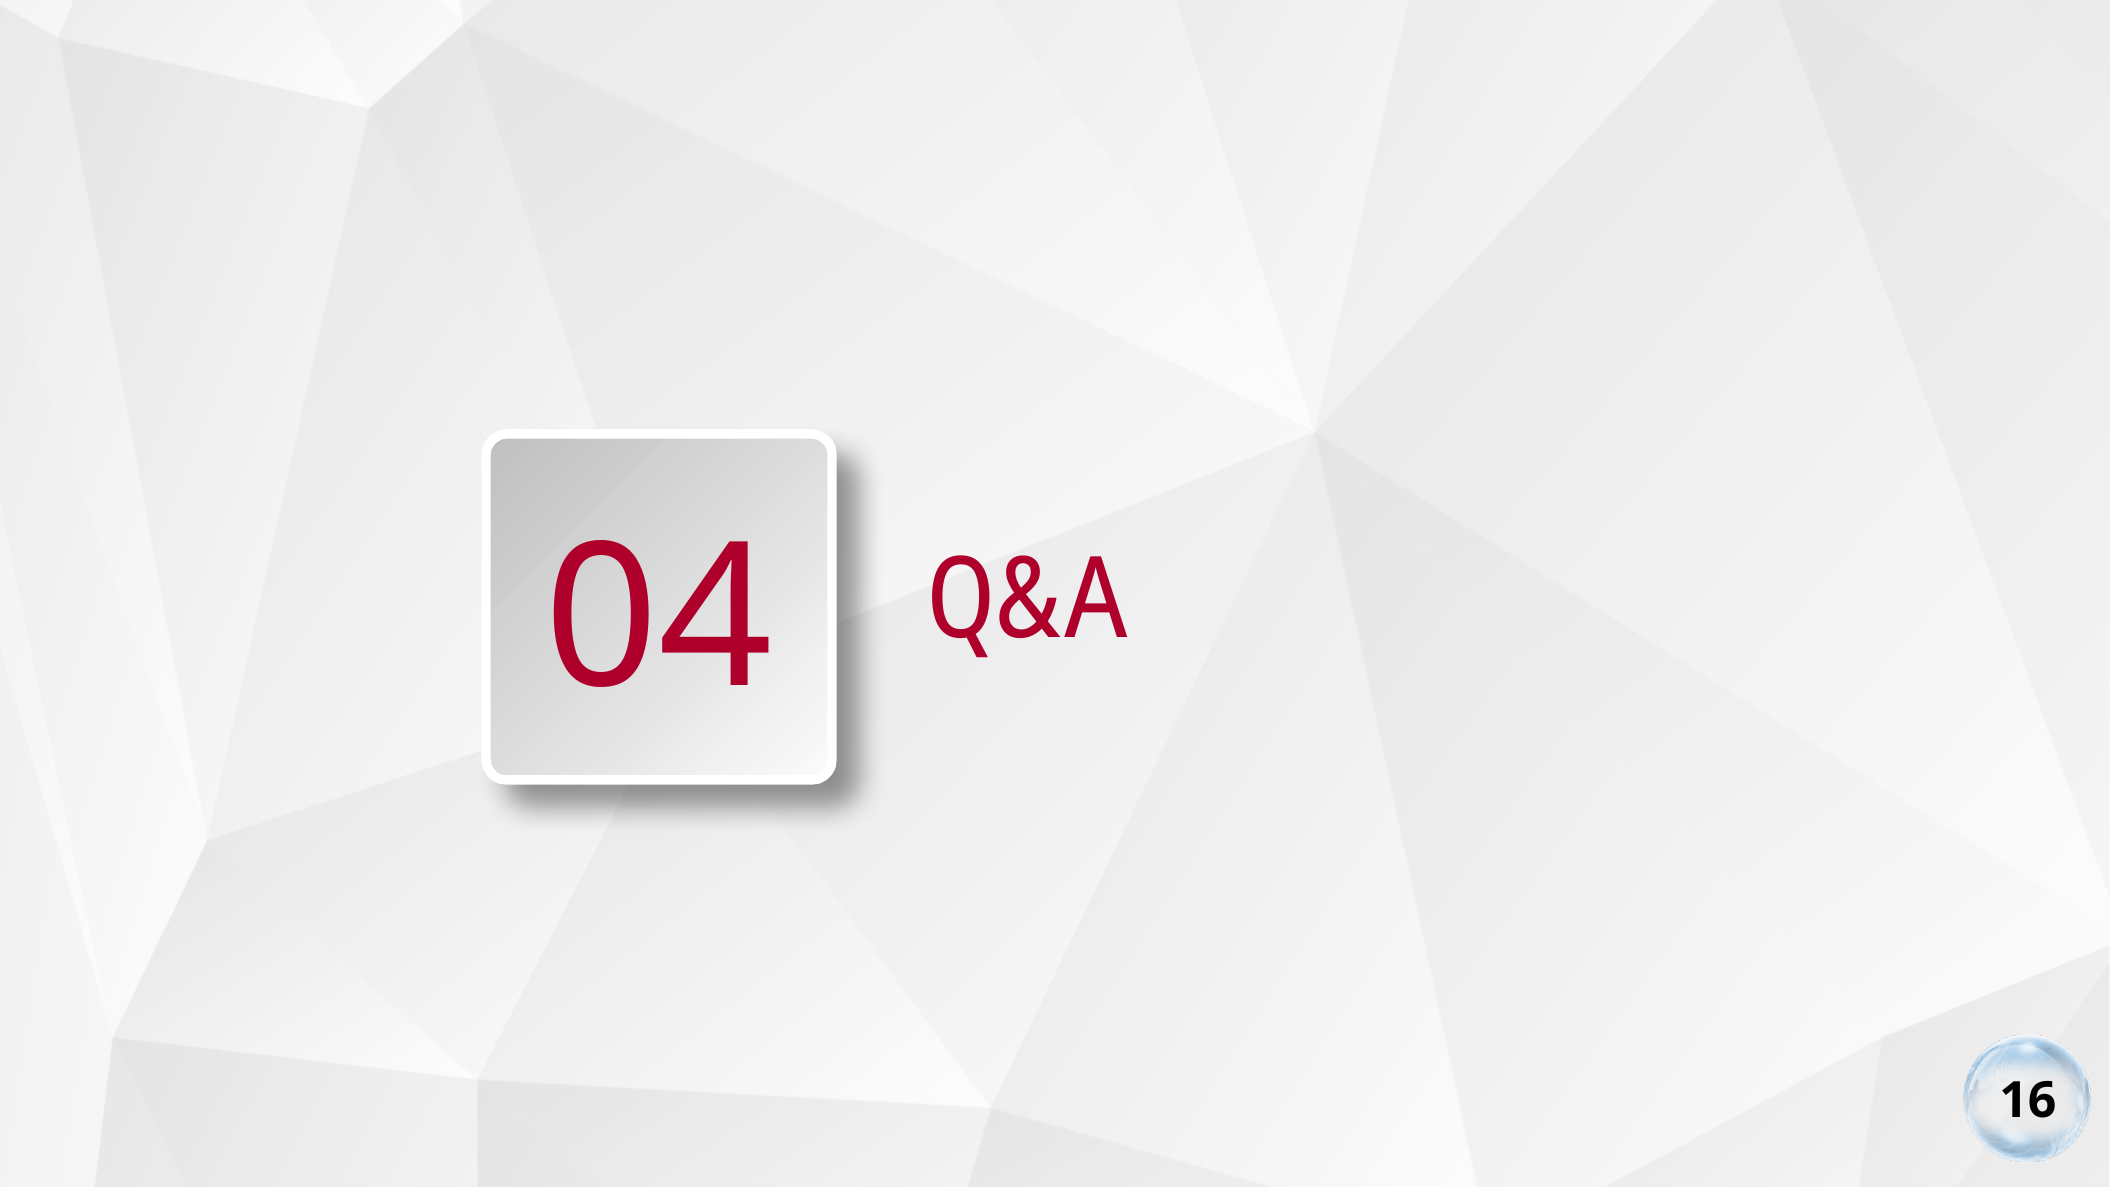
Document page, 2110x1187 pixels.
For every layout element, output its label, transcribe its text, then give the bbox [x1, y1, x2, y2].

text_box 04 [511, 478, 807, 733]
picture [0, 0, 2110, 1187]
text_box [485, 433, 832, 780]
text_box Q&A [912, 517, 1436, 668]
